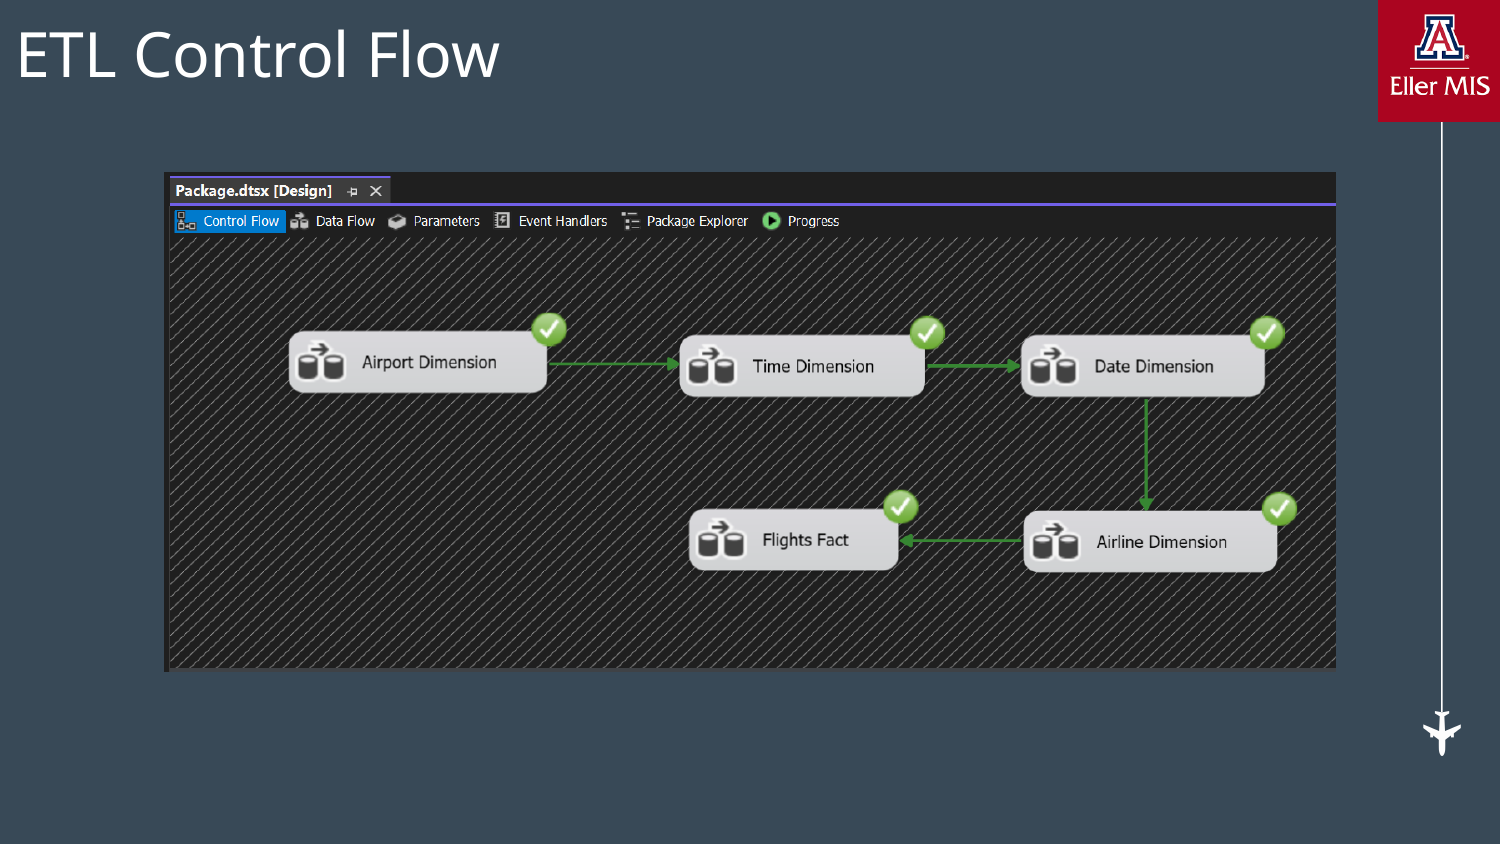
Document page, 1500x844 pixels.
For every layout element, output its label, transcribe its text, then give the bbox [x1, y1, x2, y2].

title ETL Control Flow [0, 0, 1264, 94]
picture [164, 171, 1336, 672]
picture [1420, 711, 1464, 756]
picture [1377, 0, 1500, 122]
